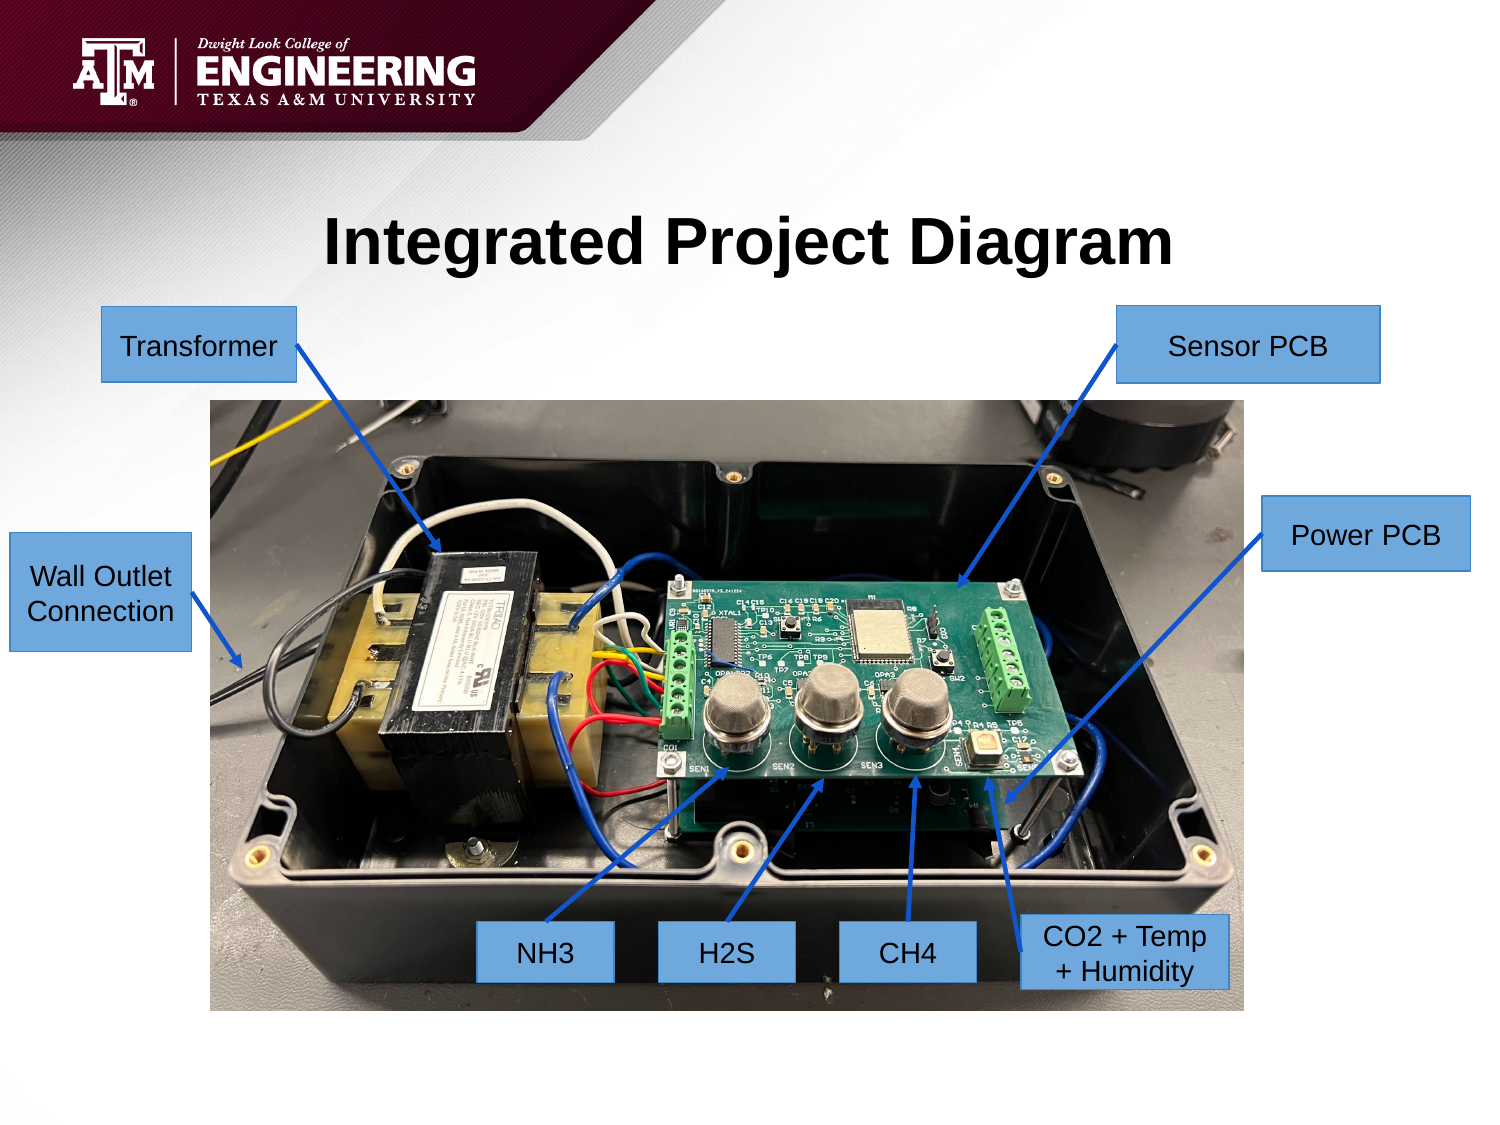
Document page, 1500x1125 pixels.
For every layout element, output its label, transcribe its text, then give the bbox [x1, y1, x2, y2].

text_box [956, 344, 1117, 590]
text_box Transformer [101, 306, 297, 382]
text_box Sensor PCB [1116, 305, 1381, 384]
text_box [296, 344, 443, 554]
title Integrated Project Diagram [75, 172, 1425, 304]
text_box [1003, 533, 1263, 805]
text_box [987, 775, 1022, 953]
picture [0, 0, 1500, 1125]
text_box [726, 777, 825, 922]
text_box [545, 766, 730, 922]
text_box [907, 773, 917, 922]
text_box Wall Outlet Connection [10, 532, 192, 652]
text_box Power PCB [1262, 495, 1471, 572]
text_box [191, 591, 243, 670]
